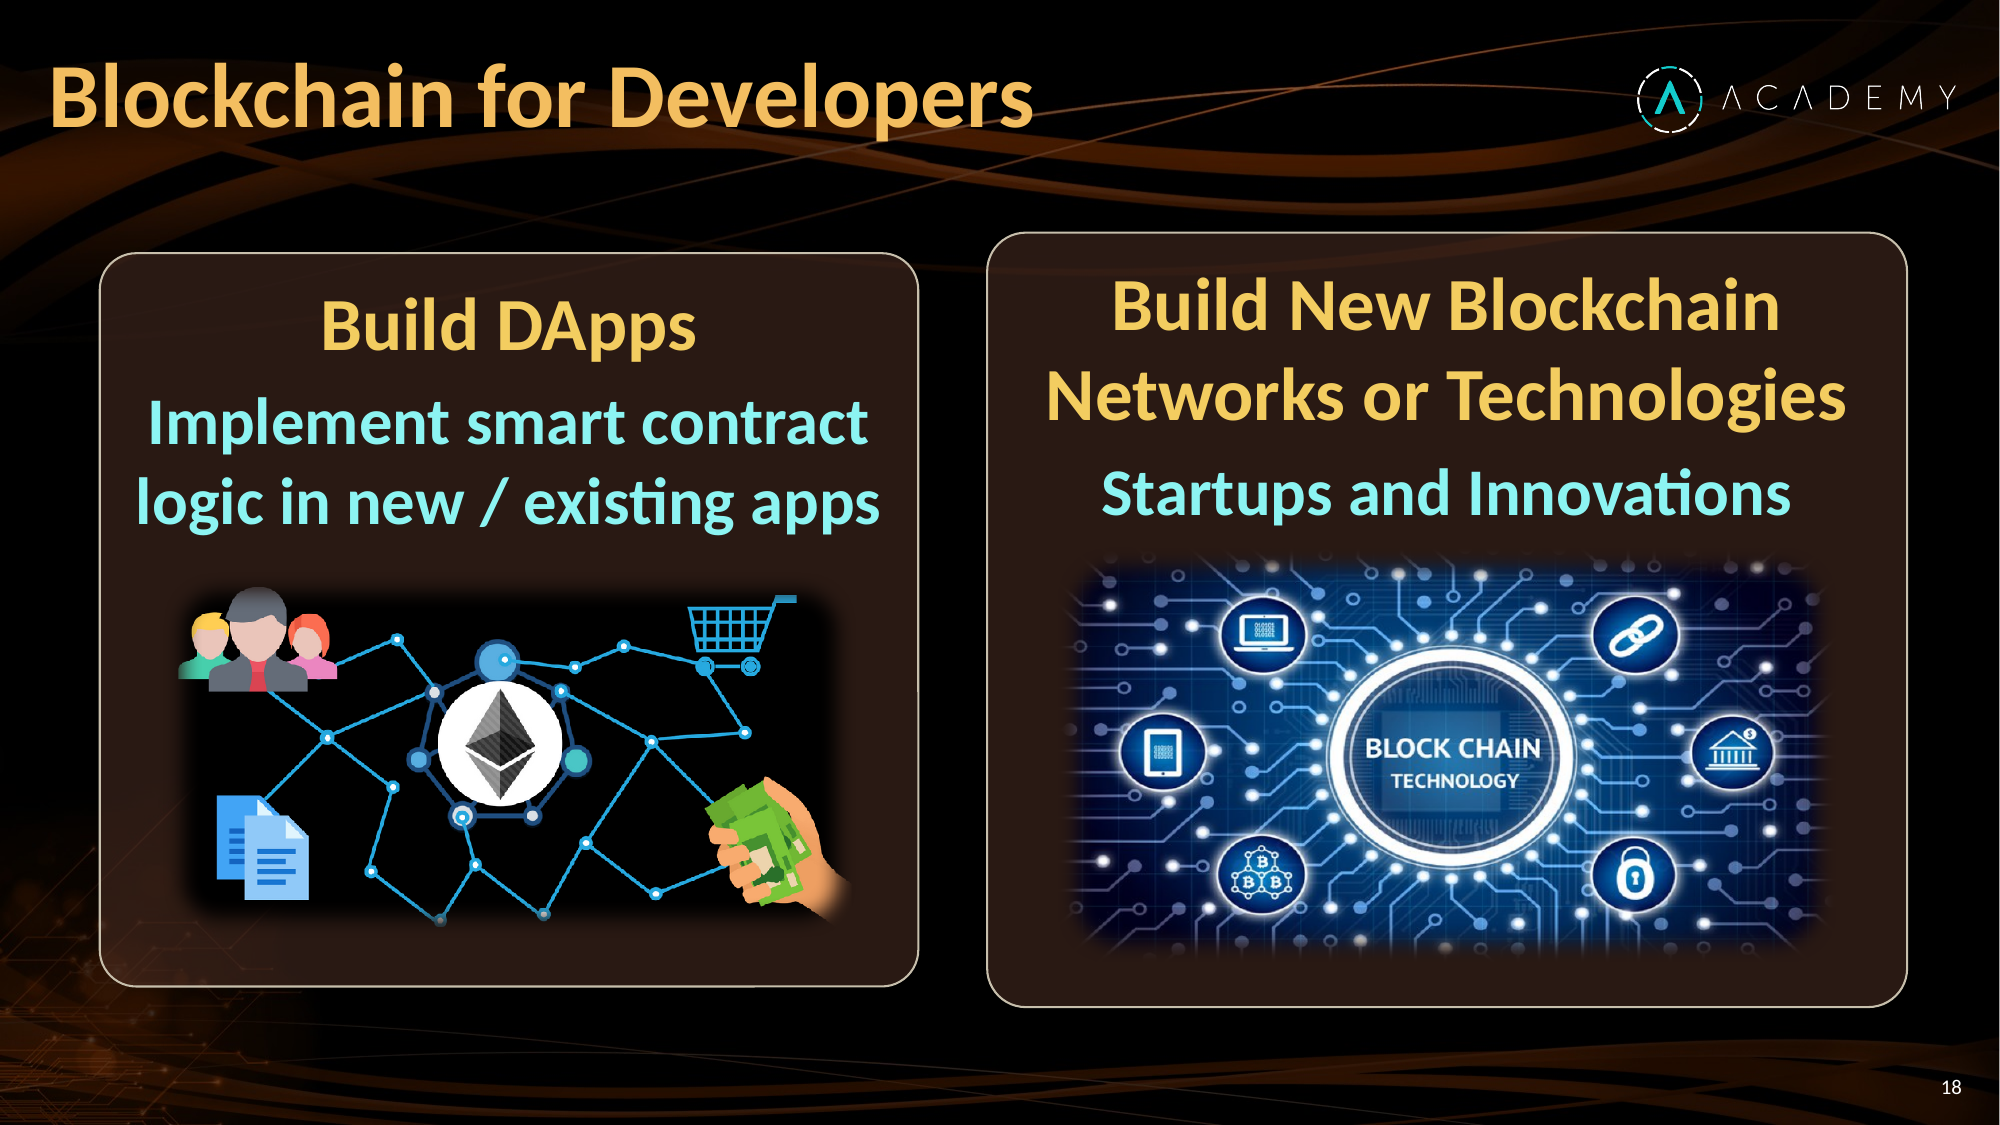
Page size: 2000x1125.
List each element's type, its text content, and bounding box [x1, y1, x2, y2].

picture [0, 0, 2000, 1125]
title Blockchain for Developers [30, 6, 1602, 189]
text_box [99, 249, 919, 990]
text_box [987, 229, 1908, 1011]
slide_number 18 [1897, 1070, 1968, 1103]
